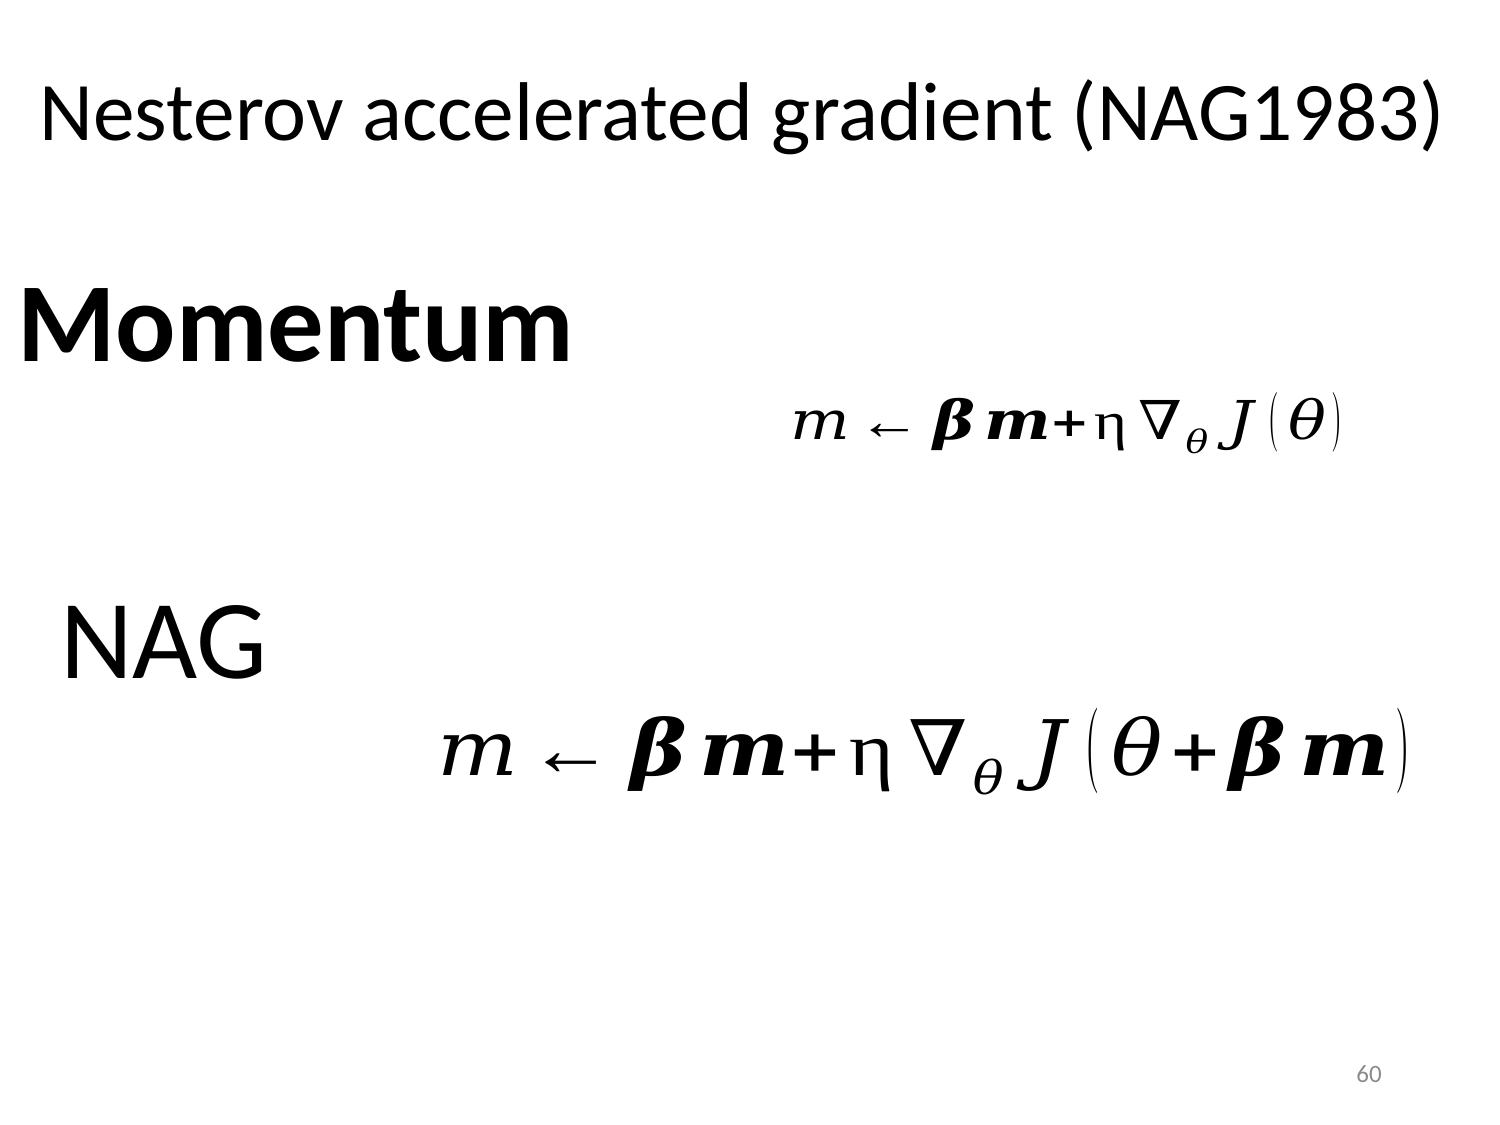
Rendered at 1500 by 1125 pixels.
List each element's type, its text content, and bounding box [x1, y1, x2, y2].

text_box Momentum [2, 241, 590, 391]
text_box NAG [45, 558, 283, 708]
slide_number 60 [1059, 1042, 1397, 1103]
text_box Nesterov accelerated gradient (NAG1983) [25, 49, 1480, 165]
